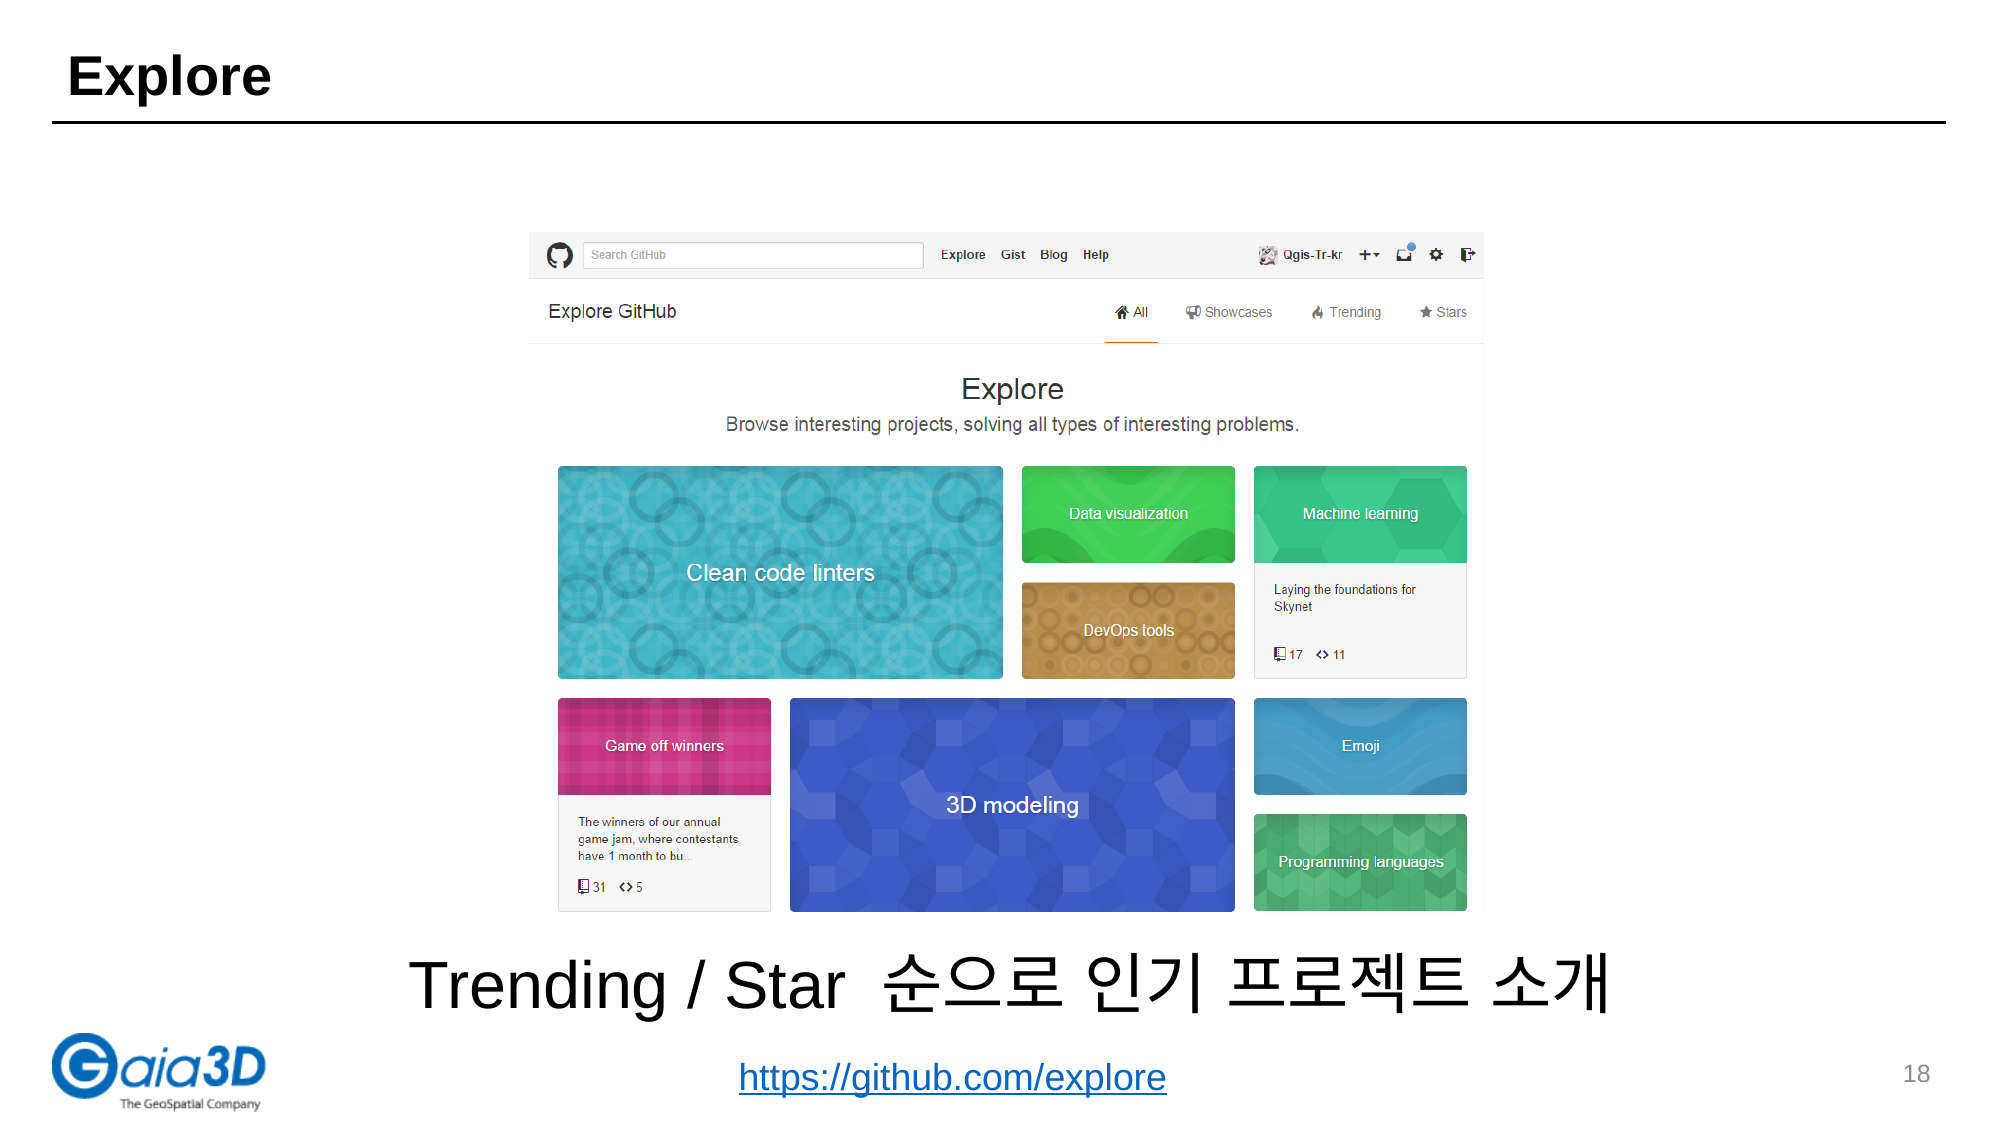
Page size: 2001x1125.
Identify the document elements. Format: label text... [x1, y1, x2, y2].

text_box Trending / Star 순으로 인기 프로젝트 소개 [394, 934, 1630, 1030]
slide_number 18 [1495, 1042, 1946, 1103]
picture [52, 1033, 268, 1112]
text_box https://github.com/explore [723, 1045, 1182, 1106]
picture [529, 232, 1484, 915]
title Explore [52, 39, 1946, 115]
